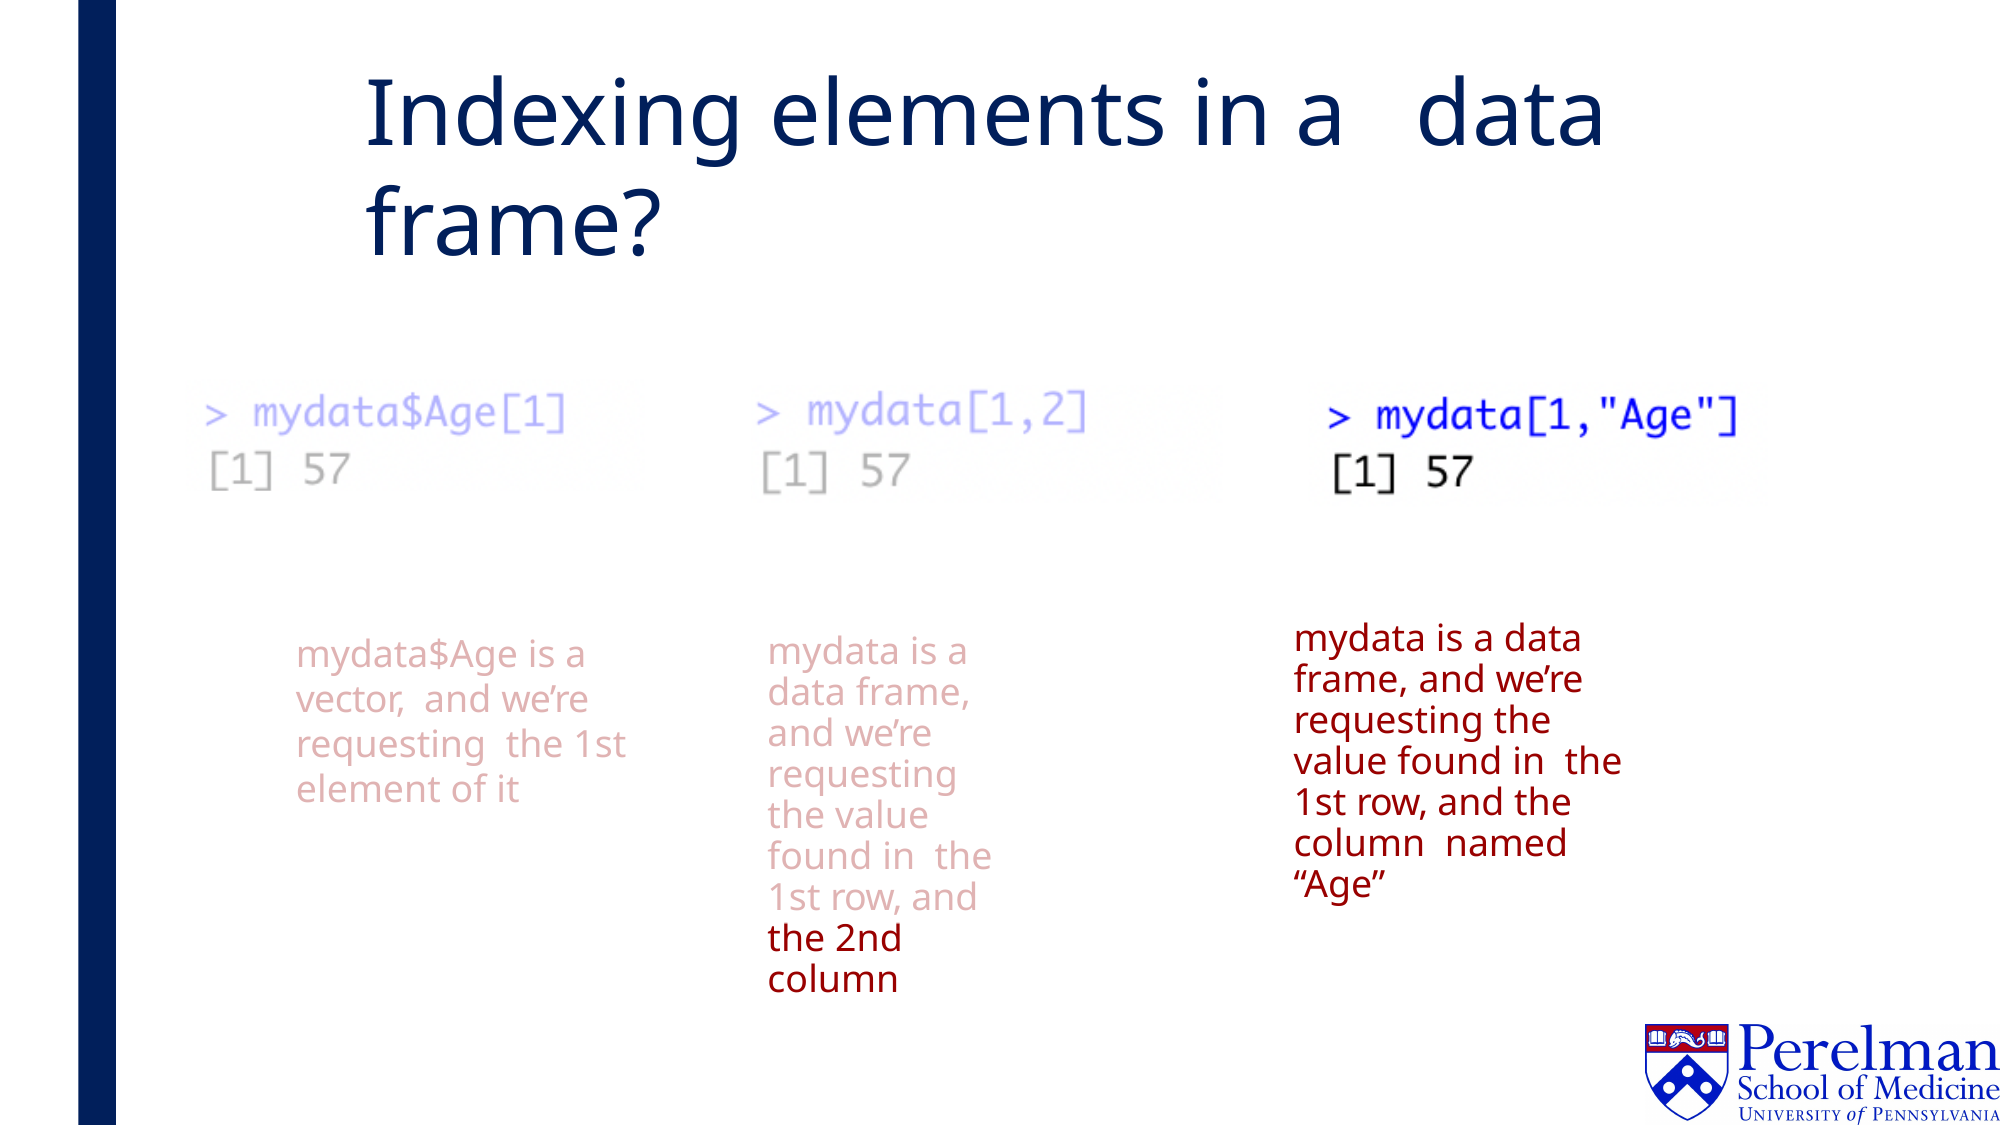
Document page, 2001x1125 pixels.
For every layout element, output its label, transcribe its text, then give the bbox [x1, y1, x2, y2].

picture [1645, 1024, 2000, 1125]
picture [751, 385, 1239, 503]
picture [1308, 382, 1768, 507]
picture [185, 379, 645, 491]
text_box mydata is a data frame, and we’re requesting the value found in the 1st row, and the column named “Age” [1277, 610, 1641, 958]
text_box mydata is a data frame, and we’re requesting the value found in the 1st row, and the 2nd column [751, 924, 1041, 1008]
text_box [185, 350, 1238, 924]
text_box Indexing elements in a data frame? [364, 54, 1650, 275]
